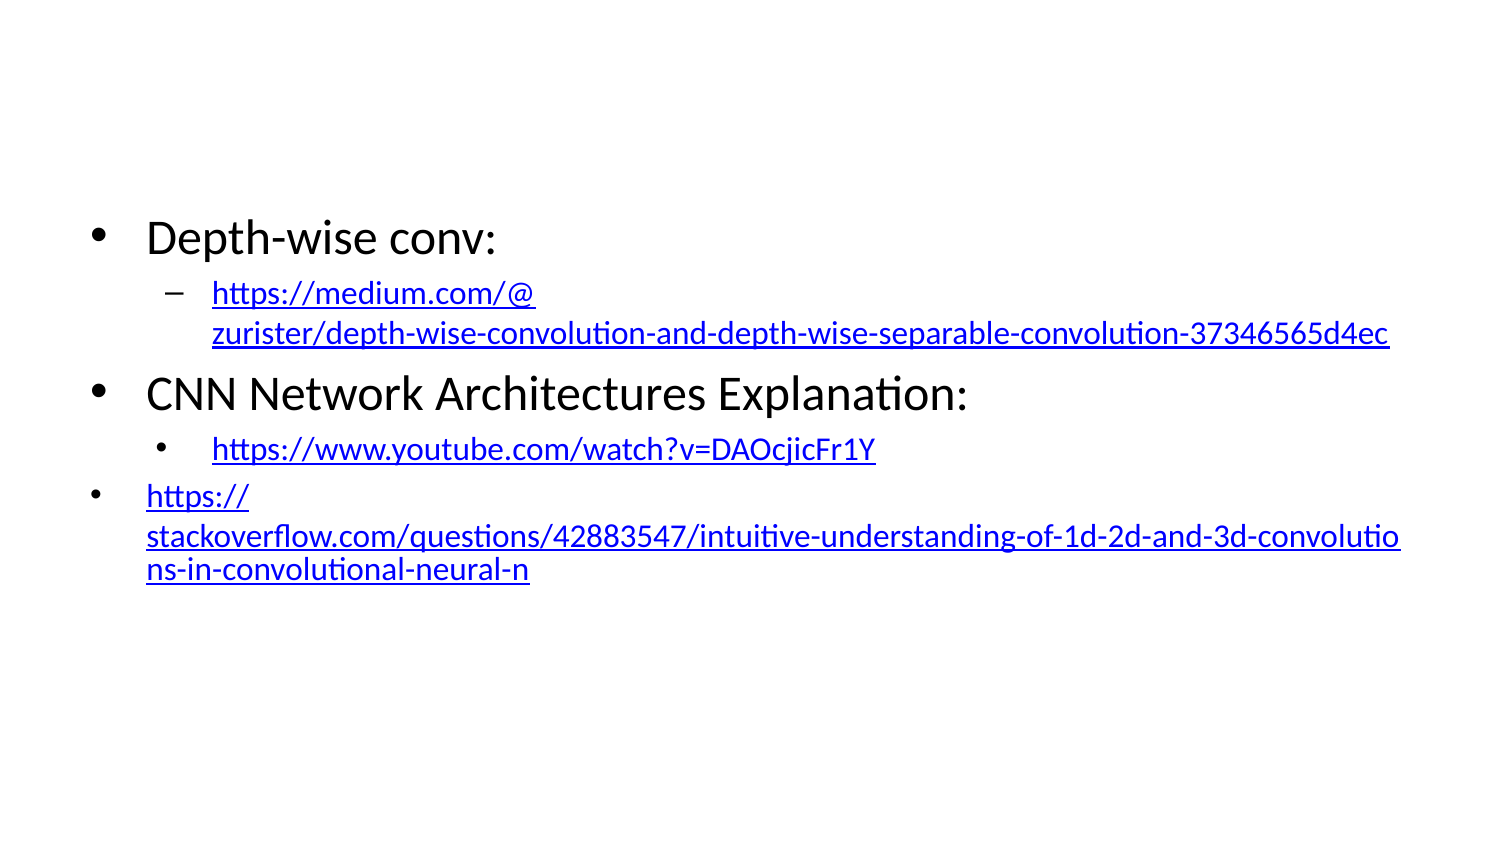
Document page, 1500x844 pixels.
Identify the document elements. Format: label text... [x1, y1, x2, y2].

list Depth-wise conv: https://medium.com/@zurister/depth-wise-convolution-and-depth-wise-separable-convolution-37346565d4ec CNN Network Architectures Explanation: https://www.youtube.com/watch?v=DAOcjicFr1Y https://stackoverflow.com/questions/42883547/intuitive-understanding-of-1d-2d-and-3d-convolutions-in-convolutional-neural-n [75, 196, 1425, 754]
